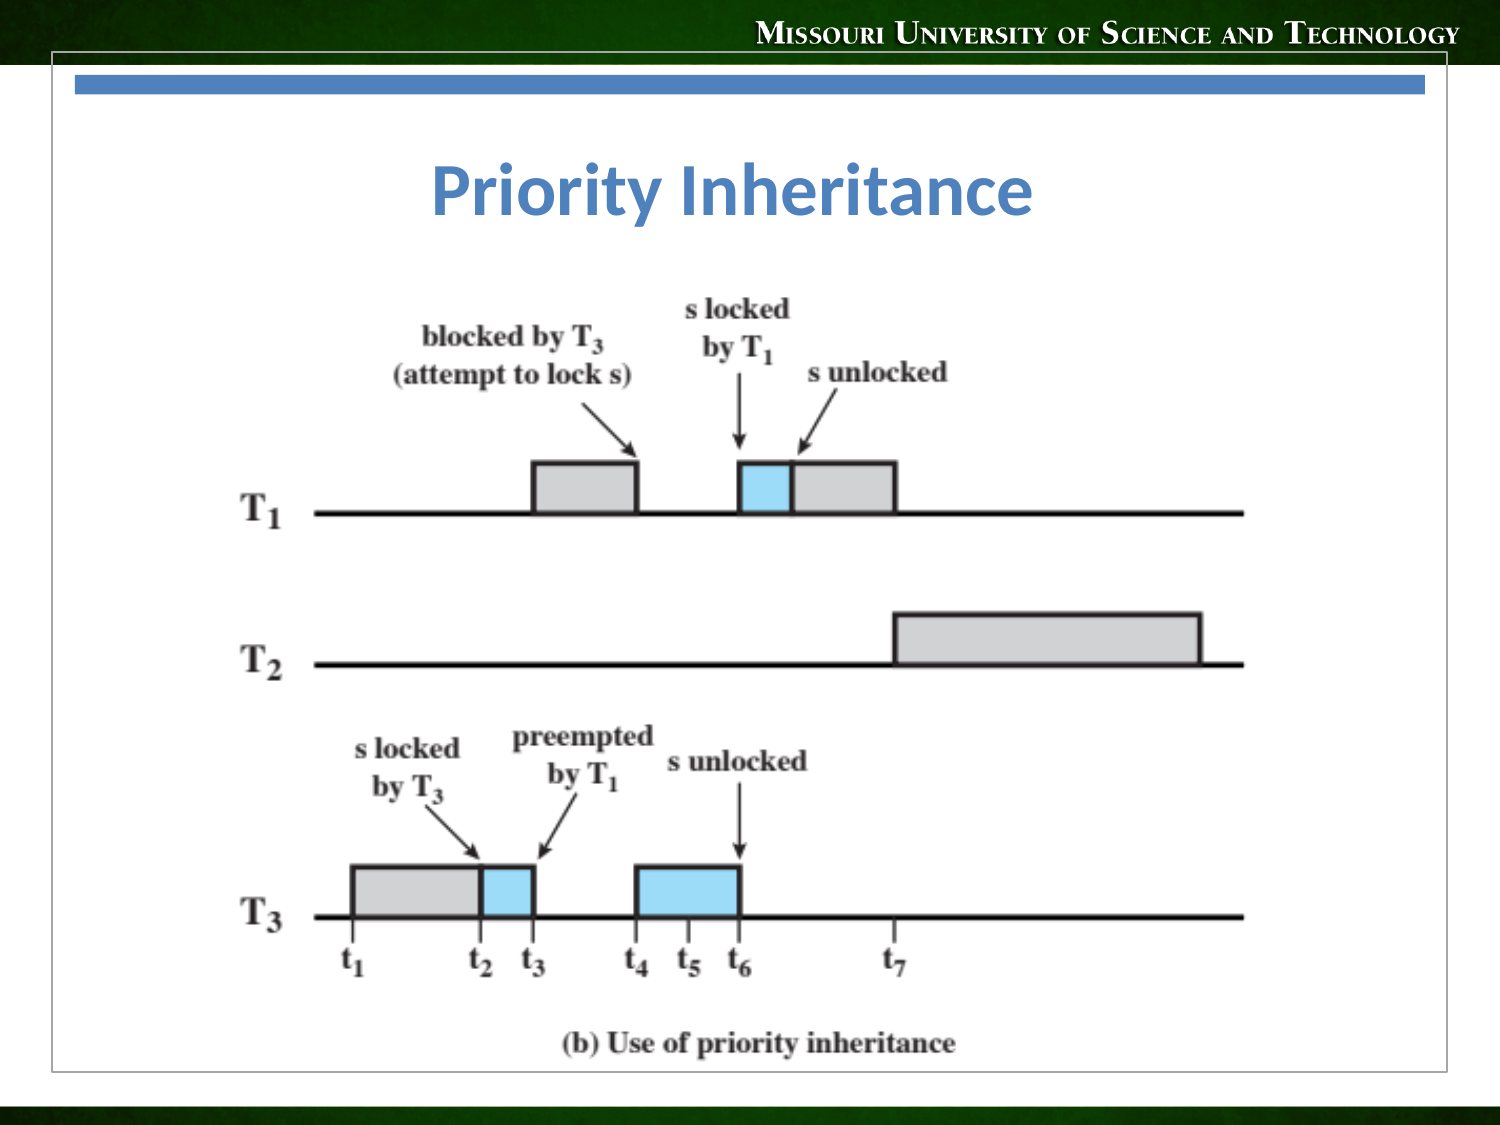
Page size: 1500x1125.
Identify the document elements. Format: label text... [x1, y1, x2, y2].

title Priority Inheritance [150, 112, 1317, 223]
picture [0, 0, 1500, 1125]
